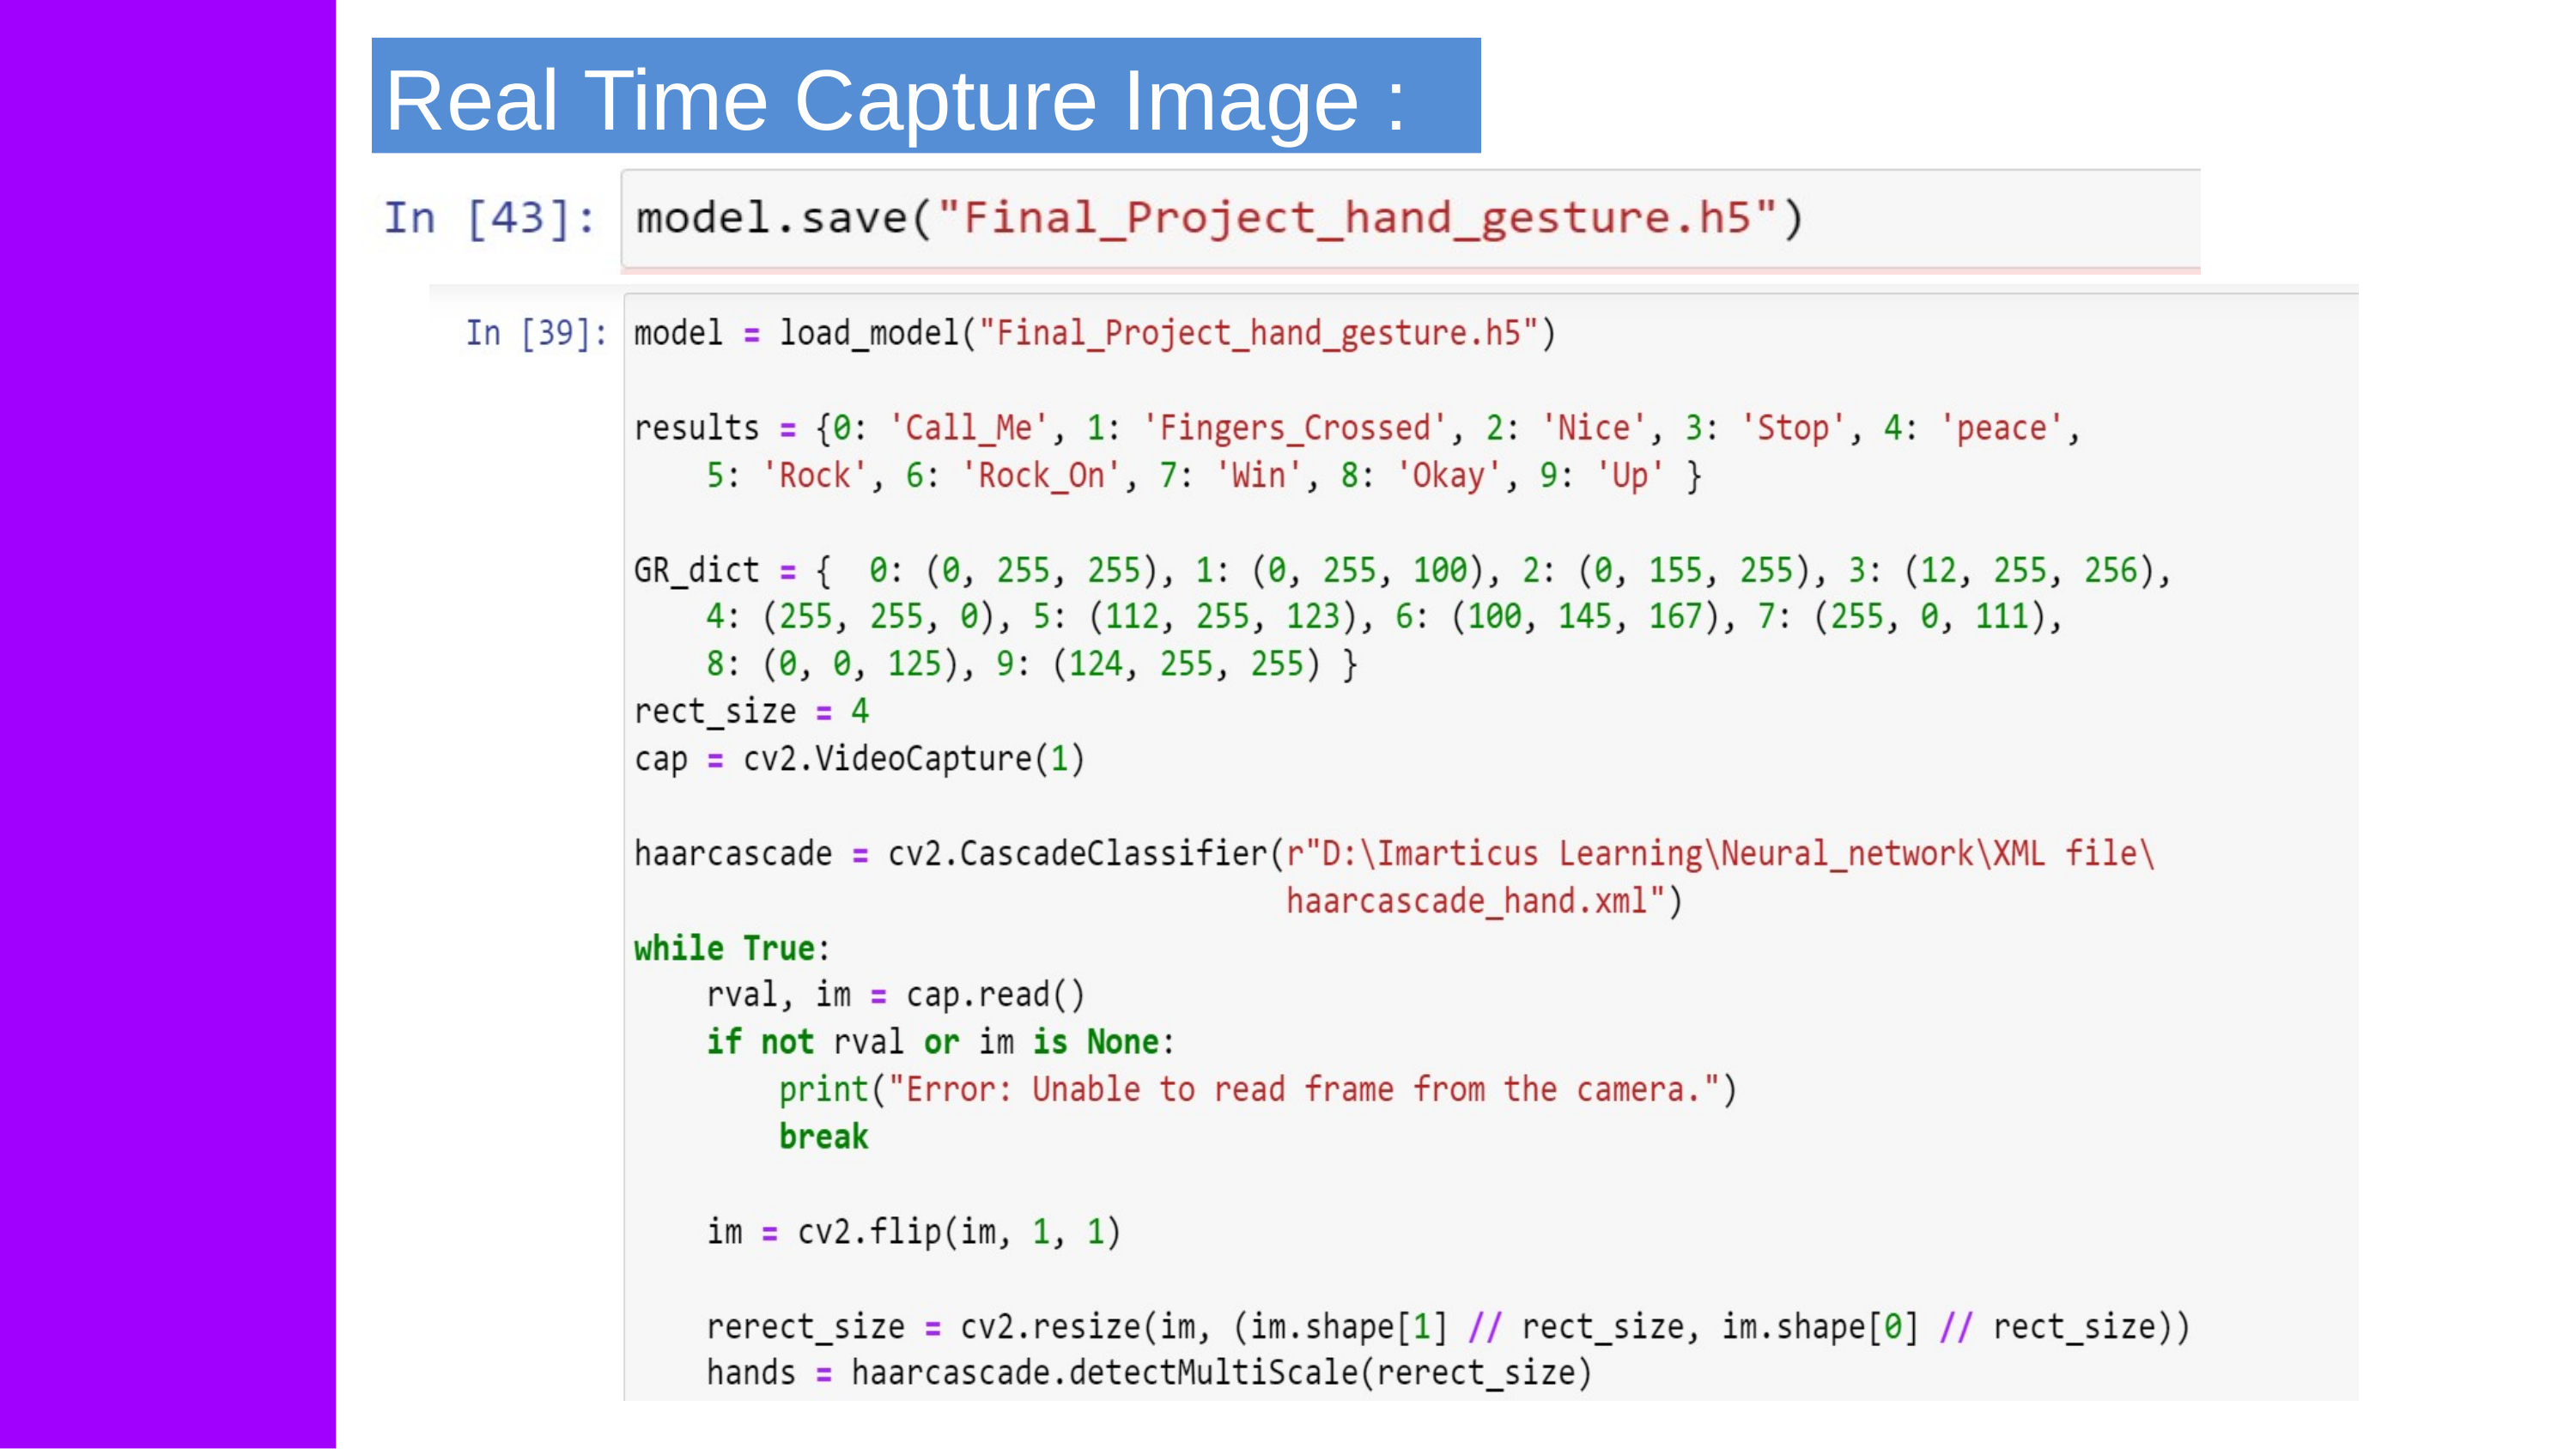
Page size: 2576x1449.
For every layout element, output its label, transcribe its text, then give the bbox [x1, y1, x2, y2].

picture [361, 166, 2201, 276]
picture [428, 283, 2359, 1401]
text_box [0, 0, 337, 1449]
text_box Real Time Capture Image : [372, 37, 1481, 154]
